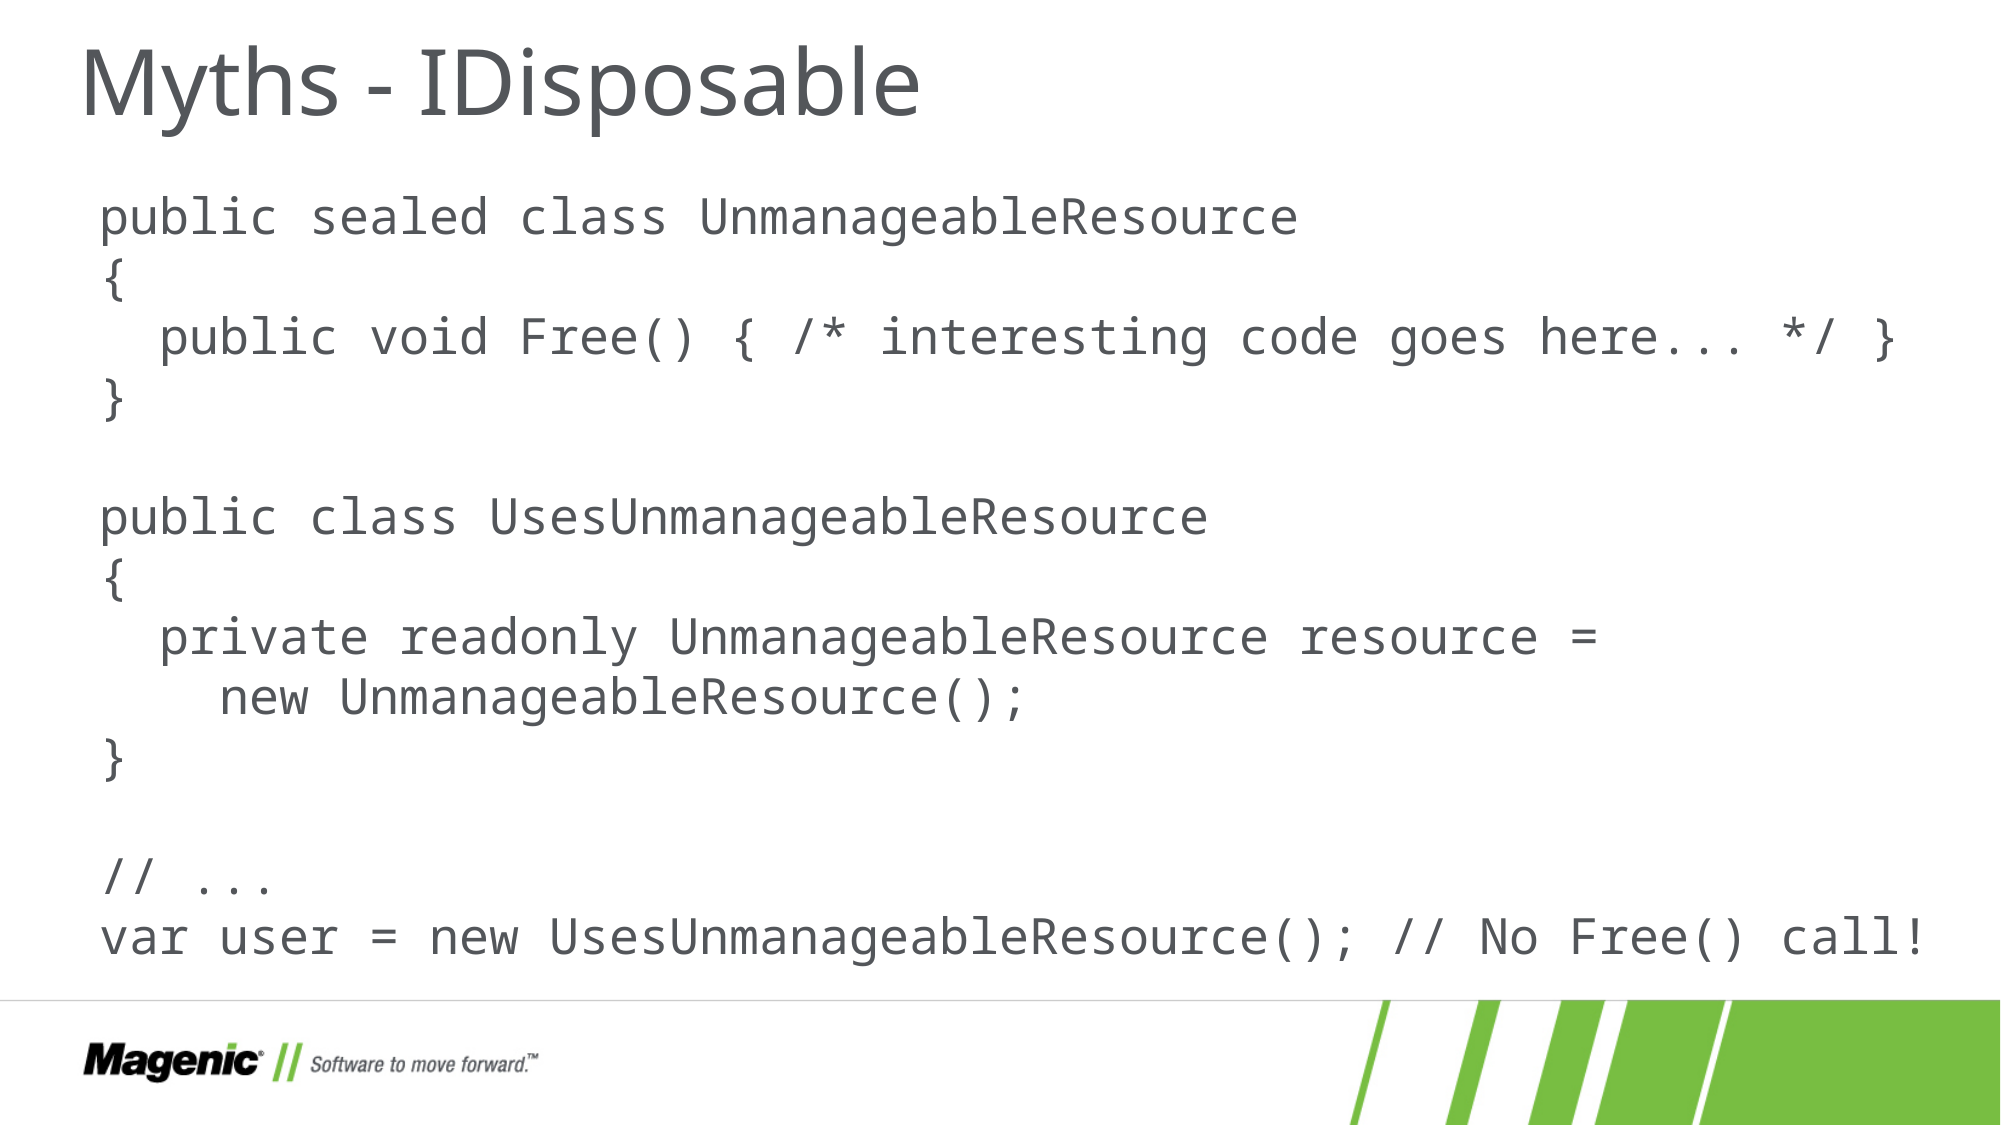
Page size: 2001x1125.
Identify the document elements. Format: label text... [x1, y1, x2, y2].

title Myths - IDisposable [63, 41, 1938, 131]
picture [0, 0, 2001, 1125]
text_box public sealed class UnmanageableResource { public void Free() { /* interesting code goes here... */ } } public class UsesUnmanageableResource { private readonly UnmanageableResource resource = new UnmanageableResource(); } // ... var user = new UsesUnmanageableResource(); // No Free() call! [84, 177, 1945, 973]
